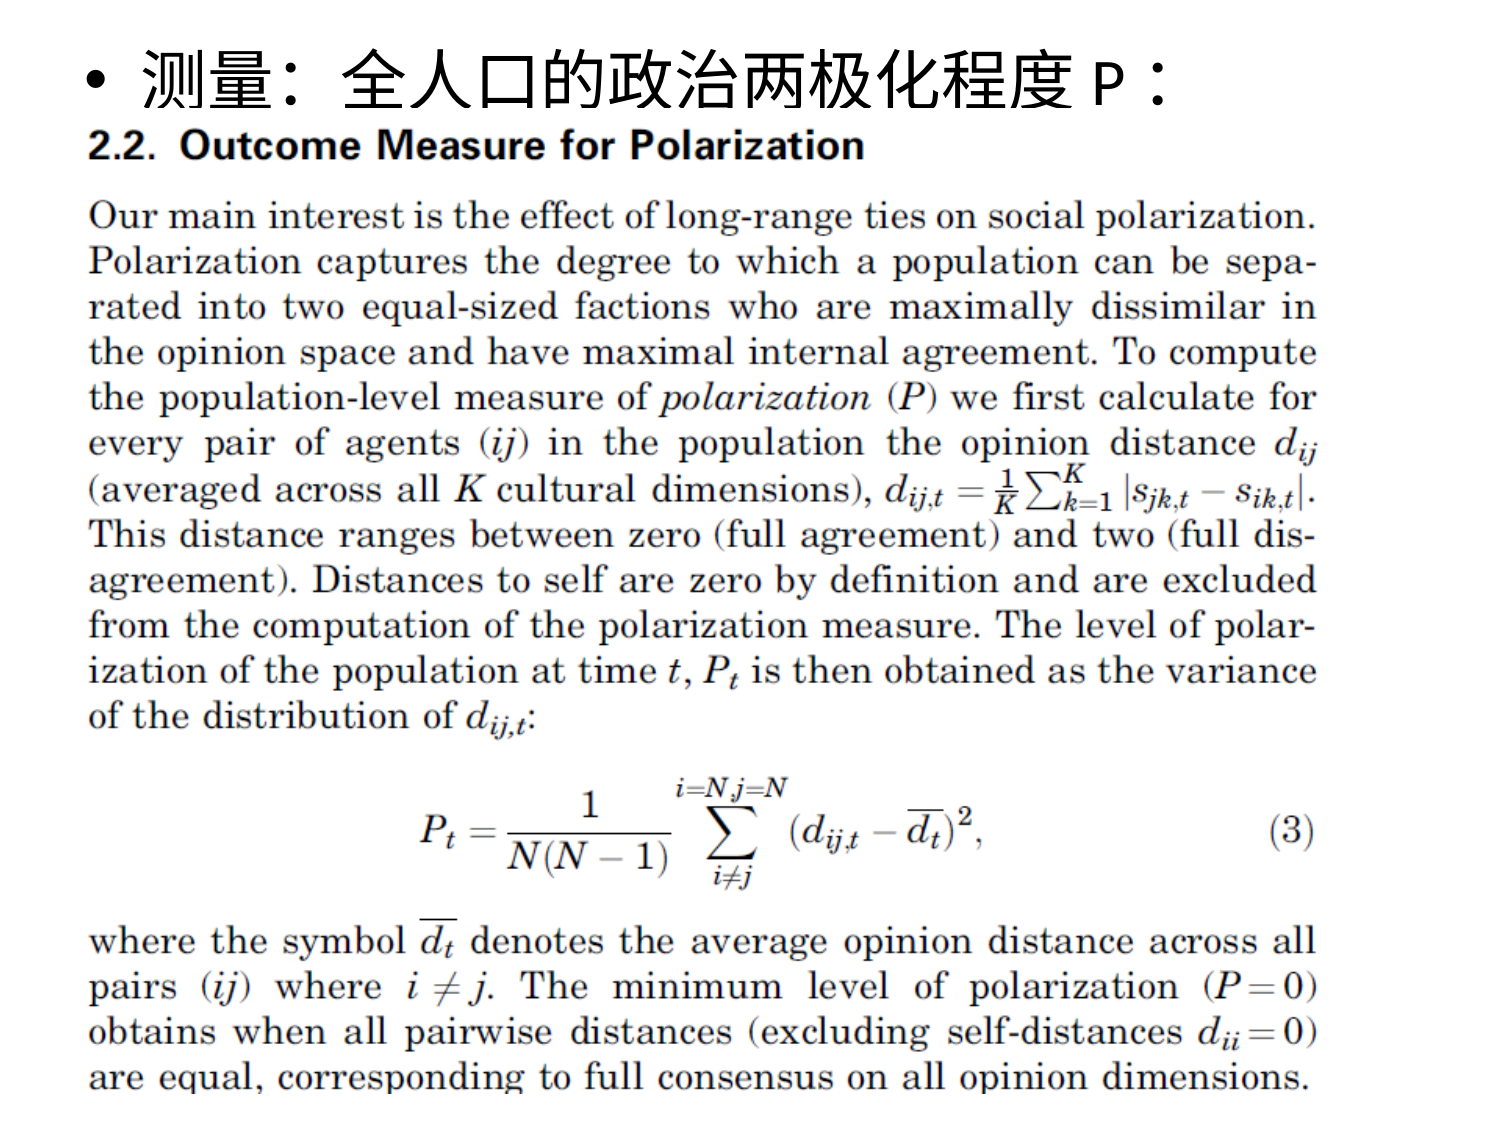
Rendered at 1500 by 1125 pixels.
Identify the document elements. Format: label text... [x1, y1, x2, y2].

picture [68, 107, 1341, 1095]
list 测量：全人口的政治两极化程度P： [69, 30, 1420, 774]
